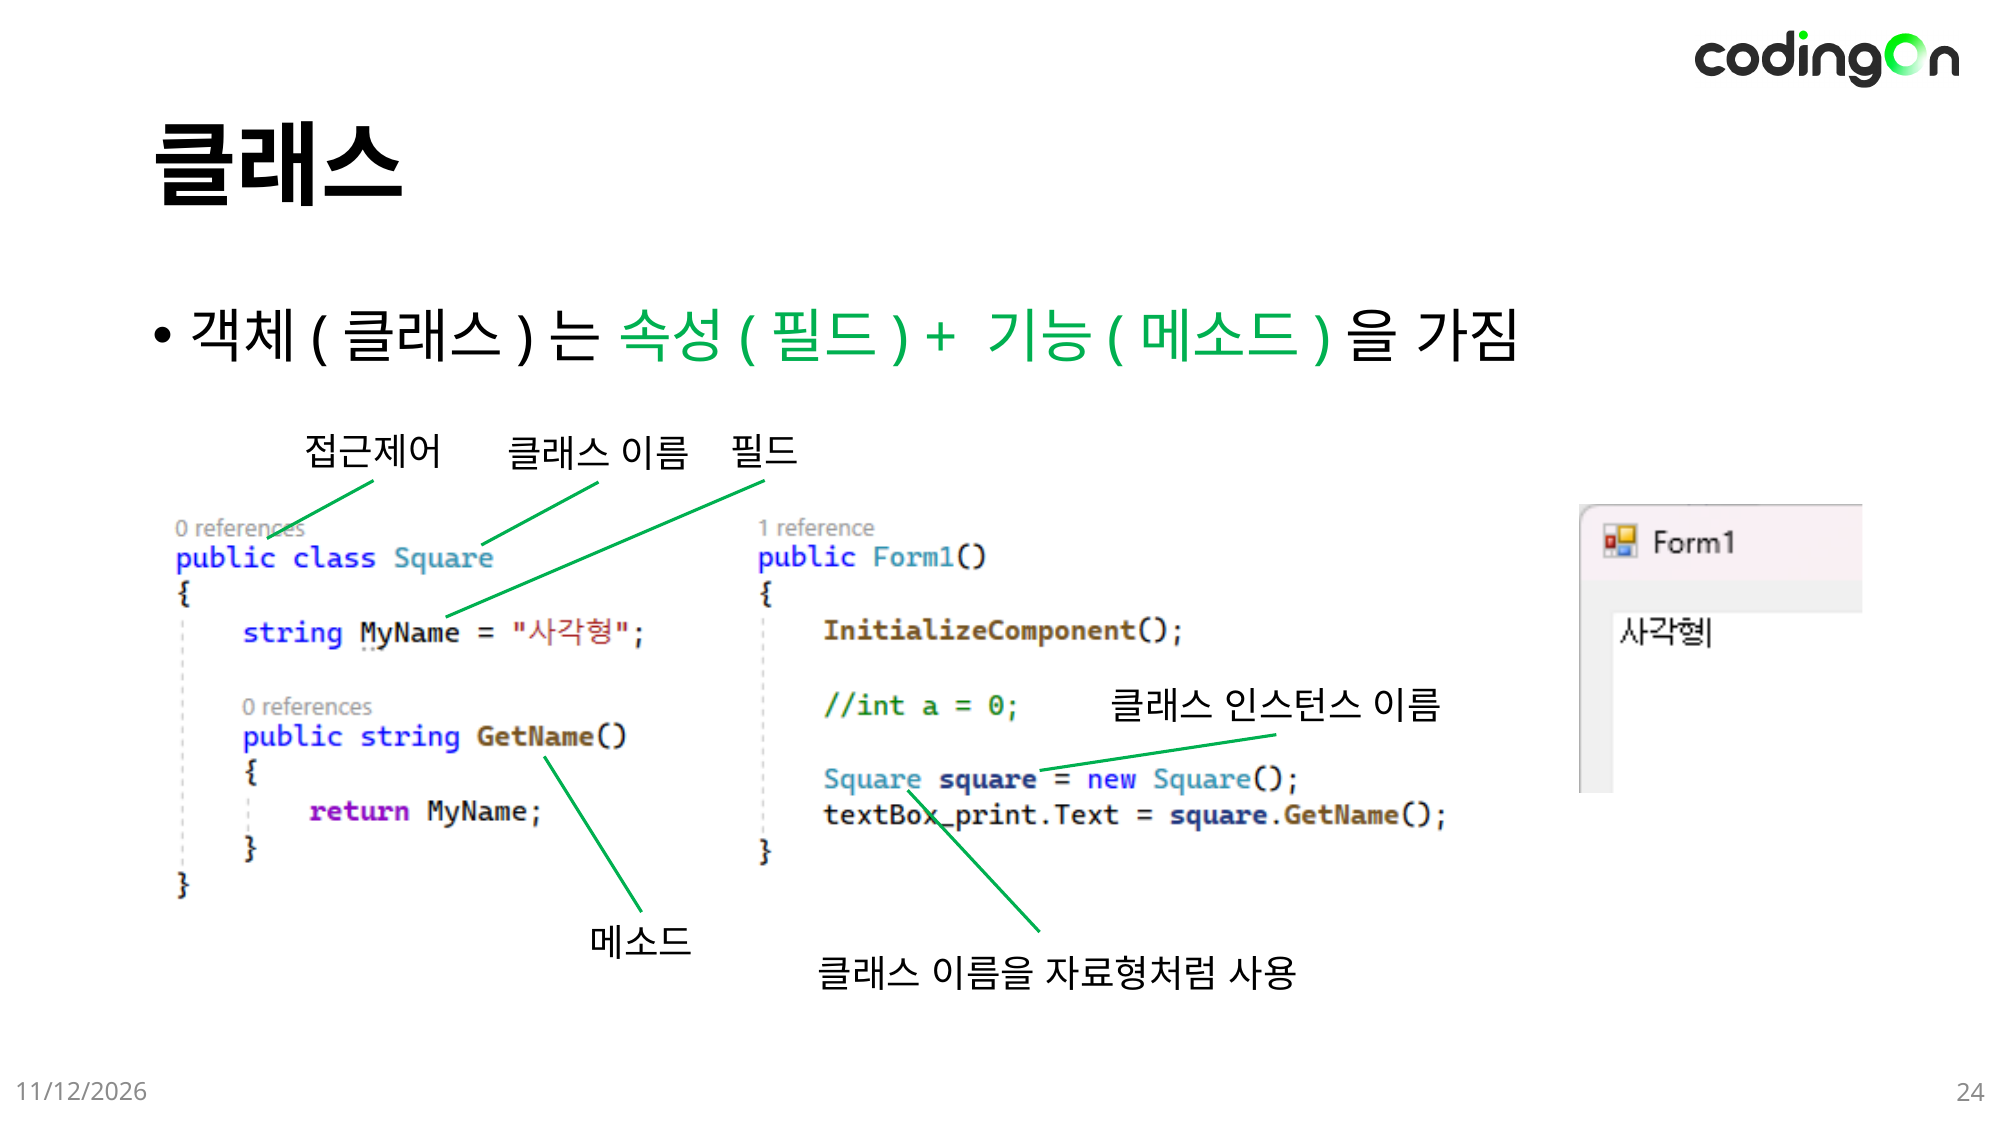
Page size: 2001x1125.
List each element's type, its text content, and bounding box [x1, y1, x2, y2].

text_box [1039, 735, 1277, 771]
picture [743, 504, 1468, 880]
text_box 필드 [715, 420, 814, 481]
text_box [445, 481, 765, 618]
text_box 메소드 [575, 912, 709, 972]
picture [1695, 30, 1959, 88]
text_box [266, 481, 374, 539]
title 클래스 [137, 59, 1863, 278]
text_box 접근제어 [289, 420, 458, 481]
list 객체(클래스)는 속성(필드) + 기능(메소드)을 가짐 [137, 299, 1863, 1014]
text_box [544, 756, 642, 913]
picture [1578, 504, 1863, 793]
text_box 클래스 이름 [492, 422, 705, 481]
slide_number 24 [1550, 1063, 2000, 1124]
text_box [907, 790, 1040, 933]
picture [164, 504, 665, 913]
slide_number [0, 1062, 450, 1123]
text_box 클래스 이름을 자료형처럼 사용 [803, 942, 1313, 1003]
